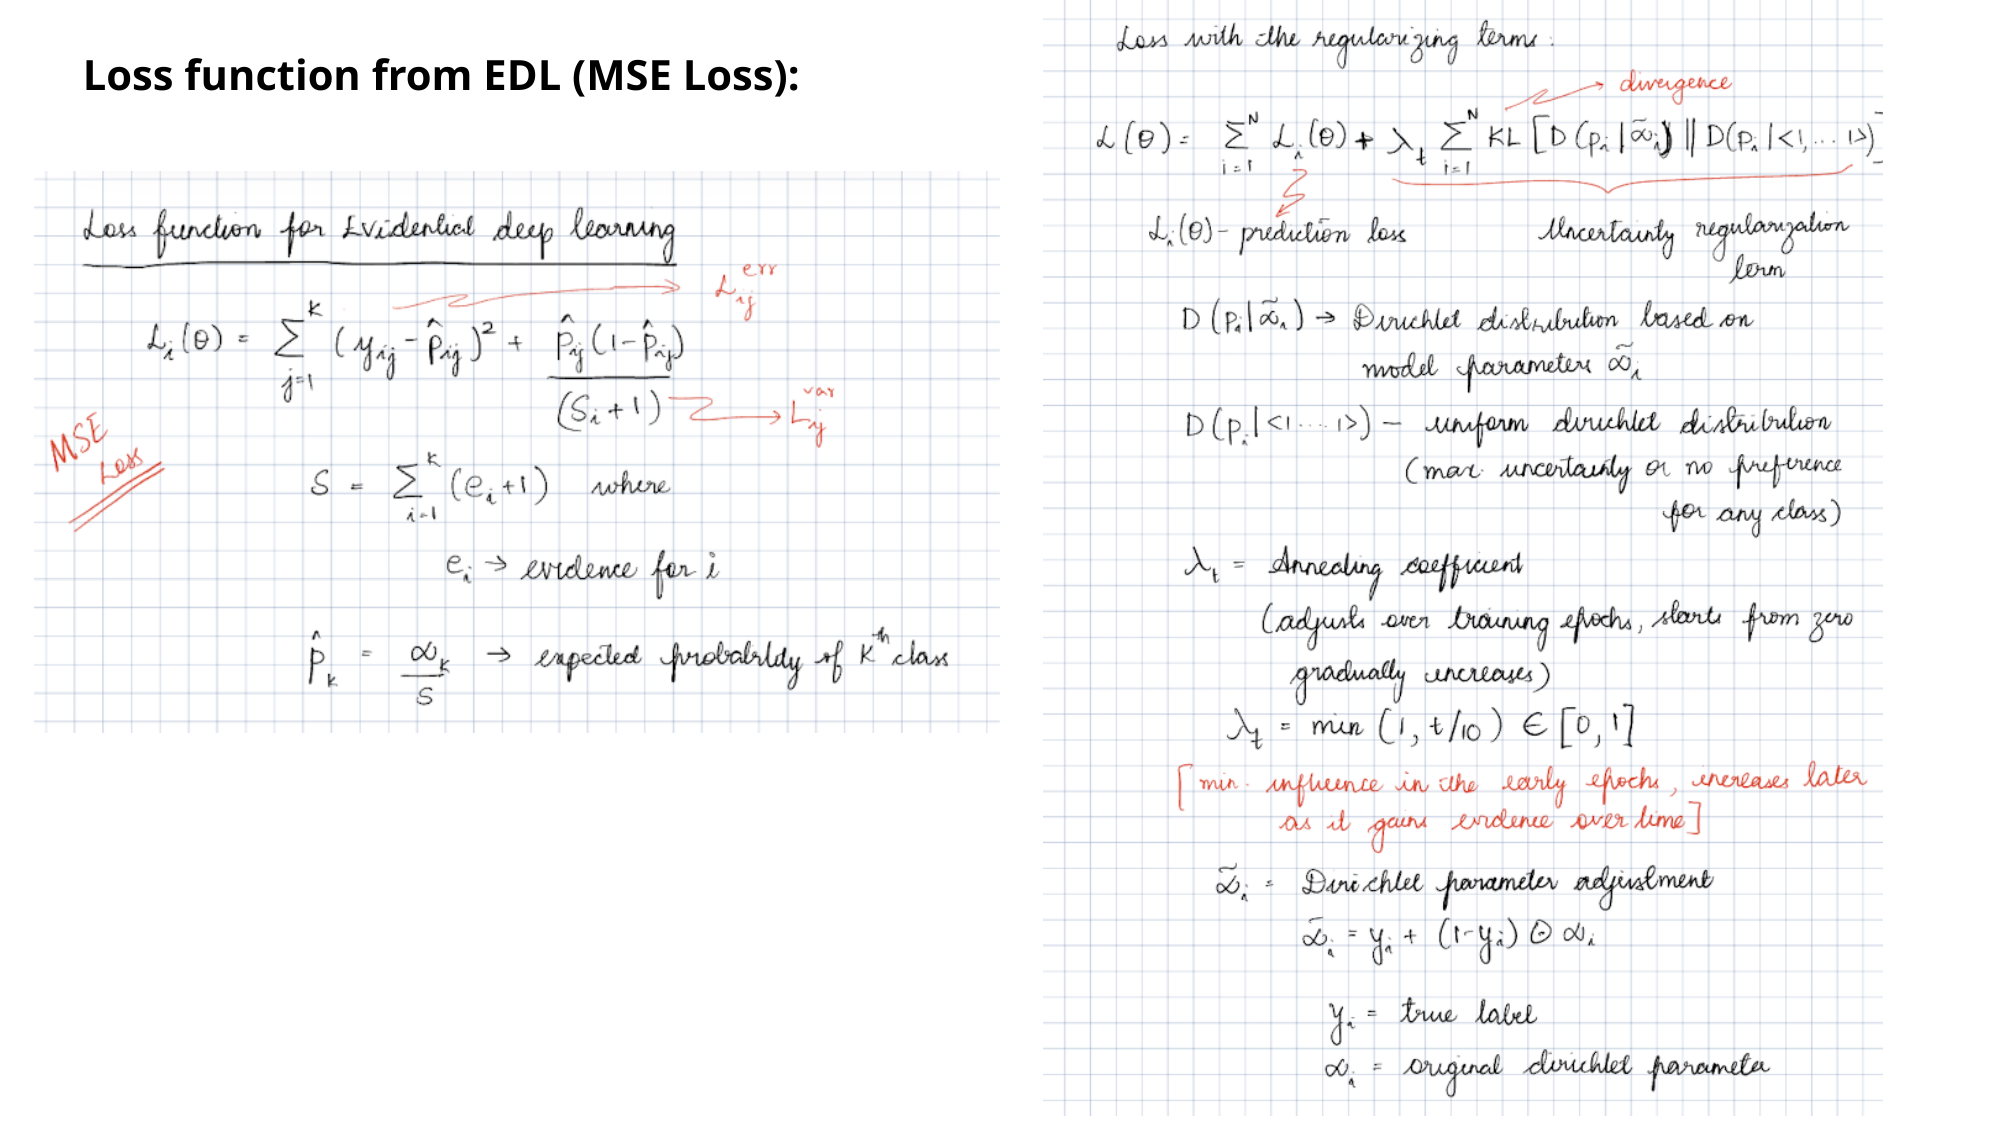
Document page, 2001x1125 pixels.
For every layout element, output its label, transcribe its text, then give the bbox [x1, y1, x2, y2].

text_box Loss function from EDL (MSE Loss): [68, 41, 1042, 152]
picture [1042, 0, 1884, 1117]
picture [33, 171, 1001, 734]
